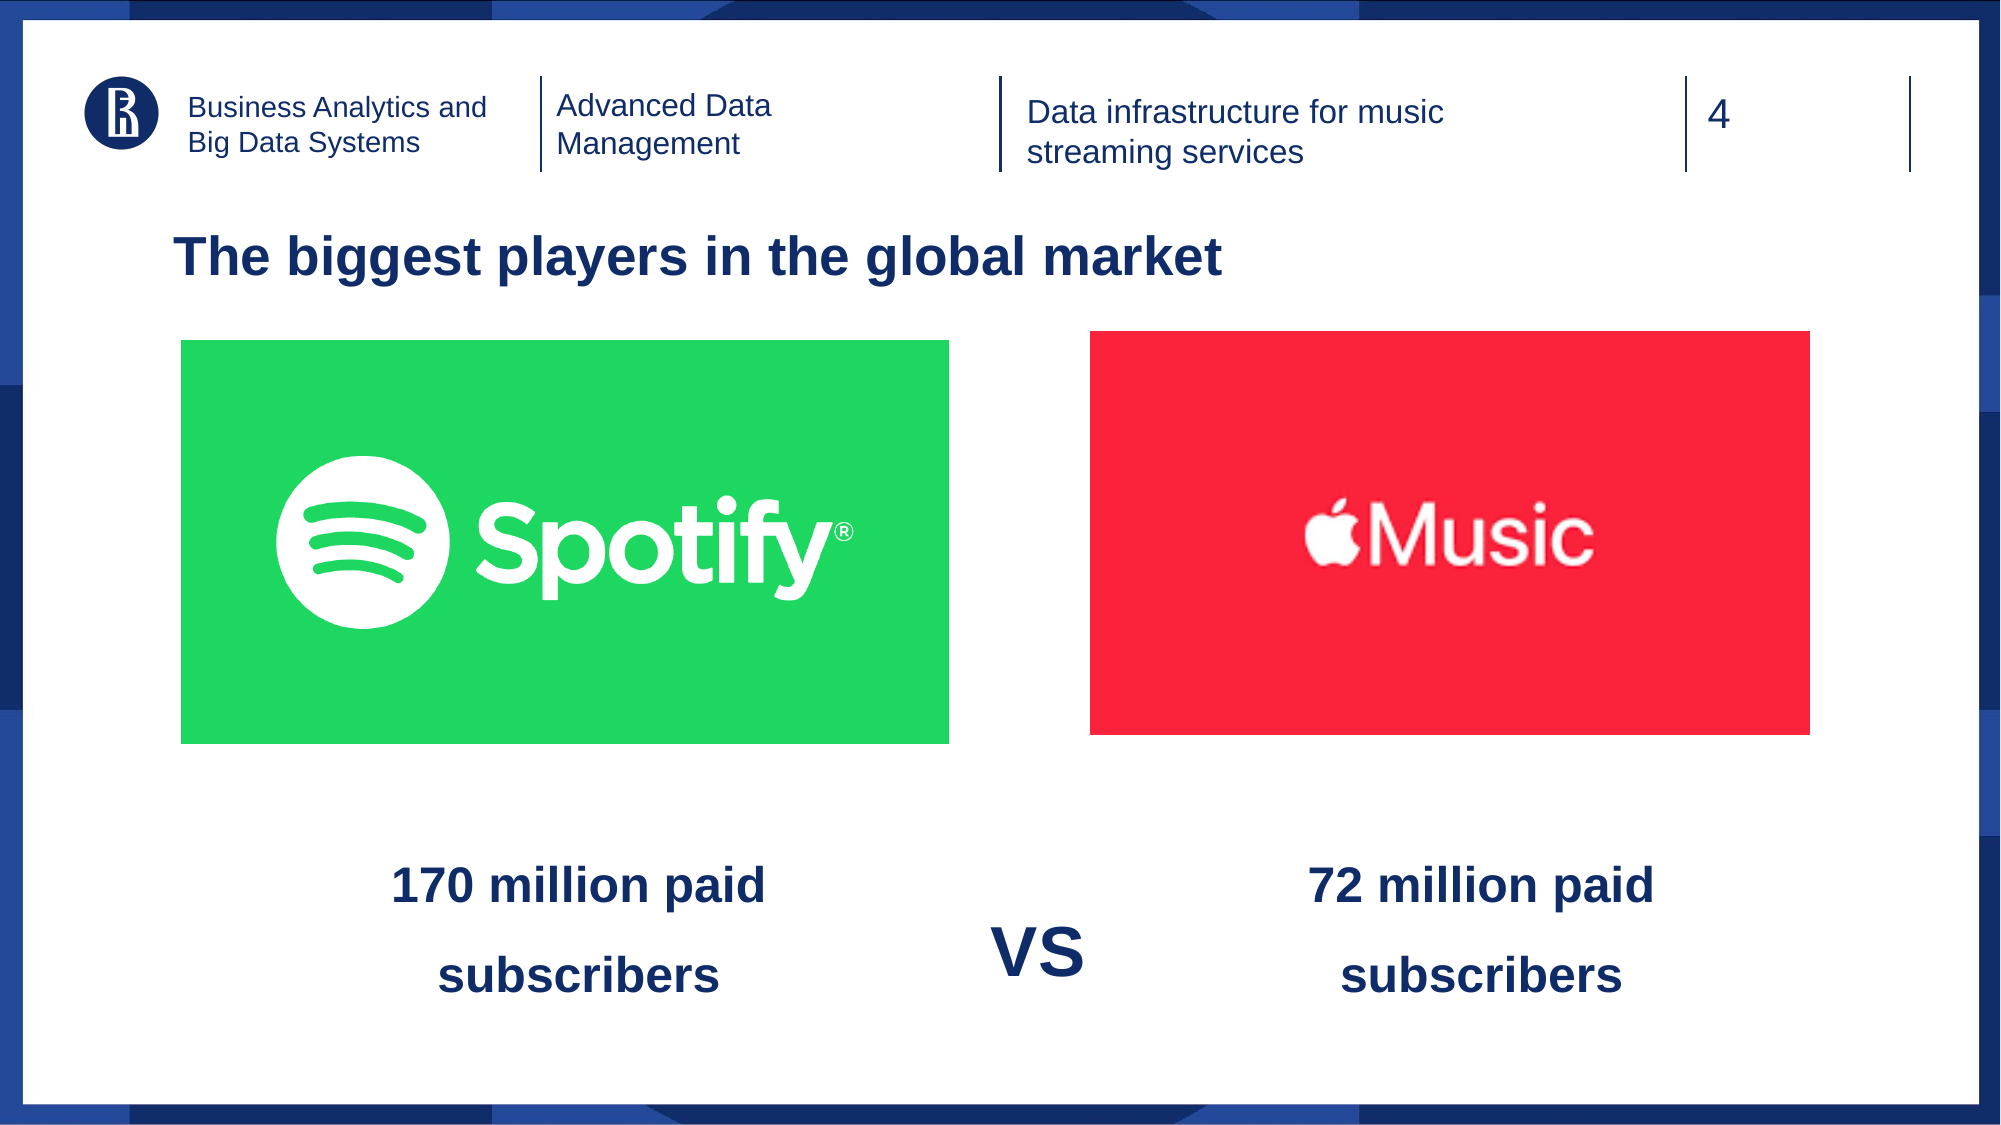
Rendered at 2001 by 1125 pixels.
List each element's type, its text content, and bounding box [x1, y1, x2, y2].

list Data infrastructure for music streaming services [1026, 90, 1548, 157]
text_box 170 million paid subscribers [332, 806, 825, 1017]
picture [0, 0, 2001, 1125]
text_box 72 million paid subscribers [1235, 806, 1728, 1017]
text_box VS [791, 848, 1284, 1006]
list Business Analytics and Big Data Systems [187, 88, 500, 157]
title The biggest players in the global market [161, 211, 1559, 287]
list Advanced Data Management [556, 84, 931, 161]
